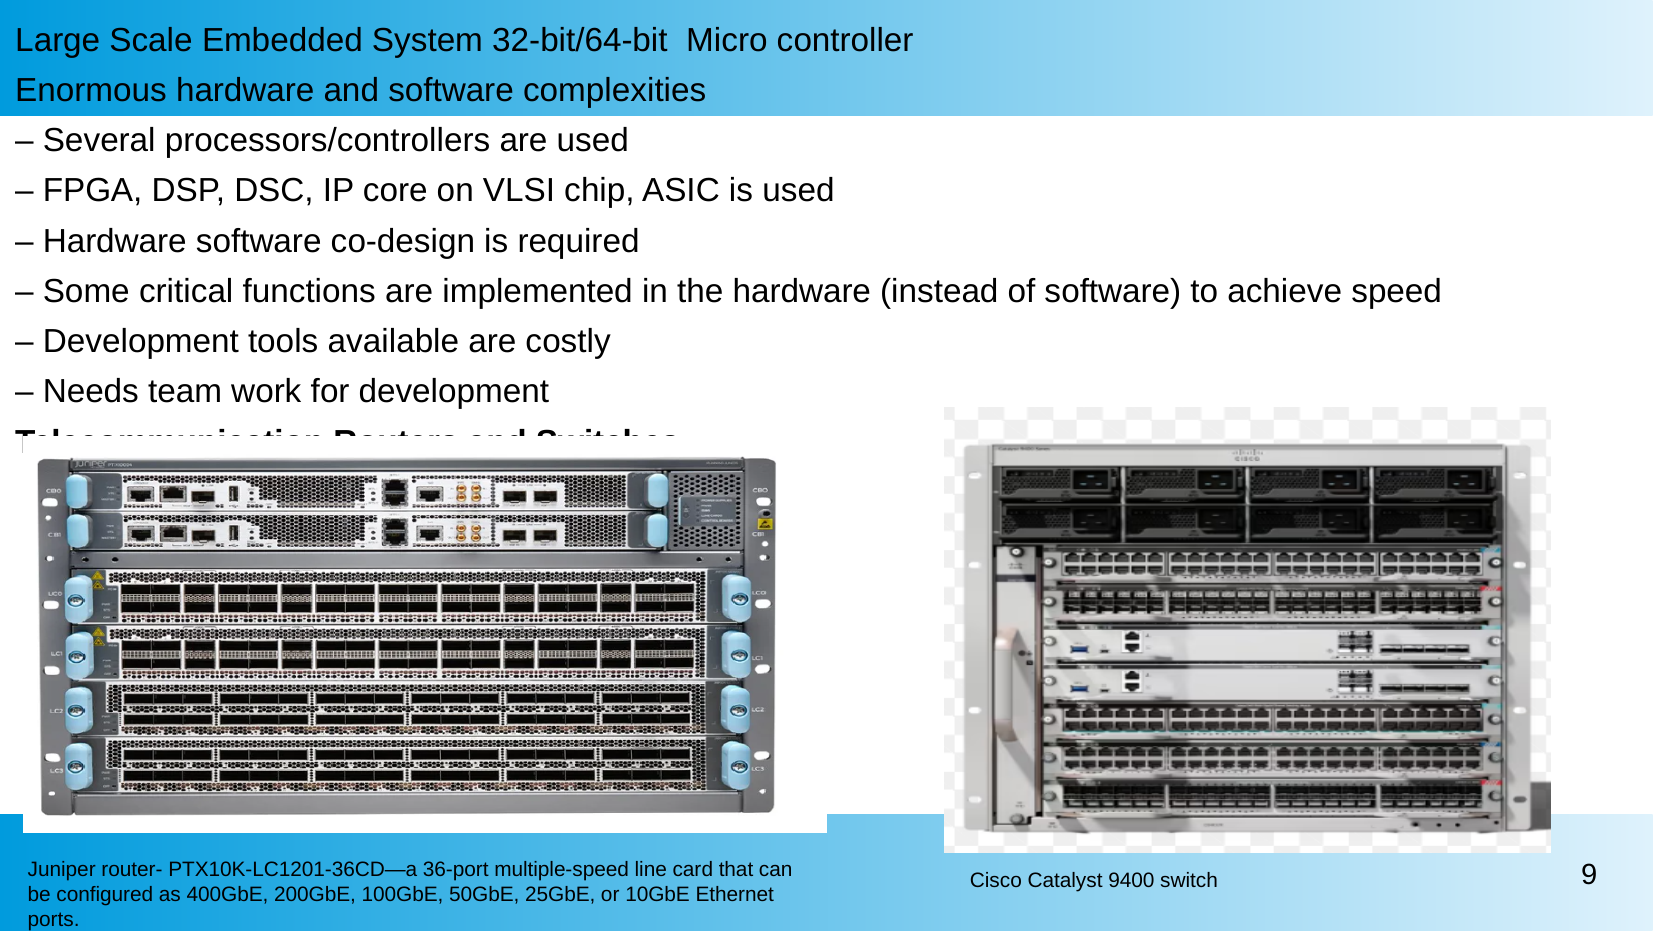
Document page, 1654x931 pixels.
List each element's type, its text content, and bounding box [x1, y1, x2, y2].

picture [944, 407, 1552, 853]
text_box Cisco Catalyst 9400 switch [955, 860, 1347, 906]
picture [23, 436, 827, 848]
text_box Juniper router- PTX10K-LC1201-36CD—a 36-port multiple-speed line card that can be configured as 400GbE, 200GbE, 100GbE, 50GbE, 25GbE, or 10GbE Ethernet ports. [12, 848, 815, 931]
list Large Scale Embedded System 32-bit/64-bit Micro controller Enormous hardware and software complexities – Several processors/controllers are used – FPGA, DSP, DSC, IP core on VLSI chip, ASIC is used – Hardware software co-design is required – Some critical functions are implemented in the hardware (instead of software) to achieve speed – Development tools available are costly – Needs team work for development Telecommunication Routers and Switches [0, 10, 1516, 620]
text_box <number> [1446, 847, 1613, 910]
